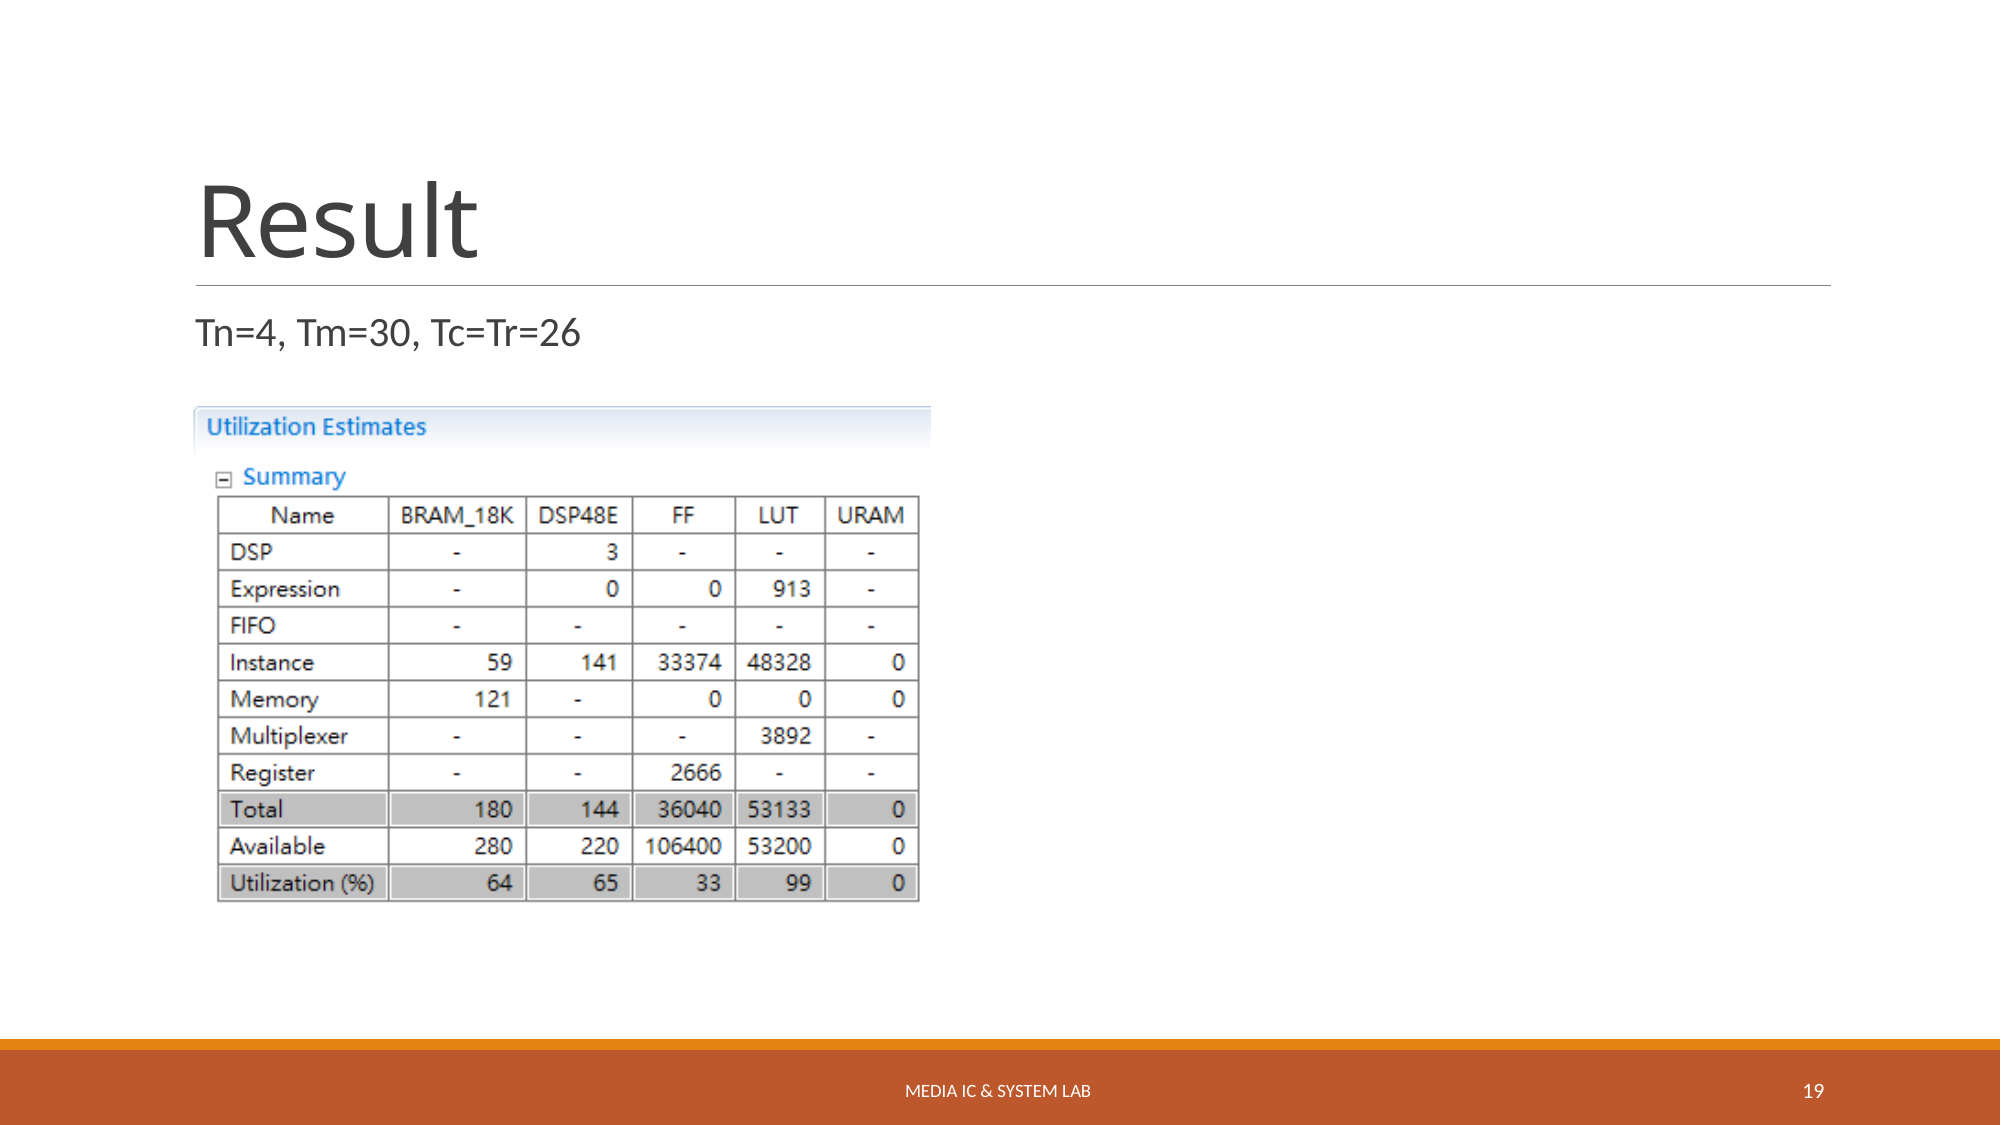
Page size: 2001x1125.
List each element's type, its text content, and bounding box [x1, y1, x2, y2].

slide_number 19 [1624, 1059, 1840, 1120]
picture [191, 406, 931, 906]
footer Media IC & System Lab [604, 1059, 1396, 1120]
list Tn=4, Tm=30, Tc=Tr=26 [180, 302, 1830, 963]
title Result [180, 47, 1830, 285]
